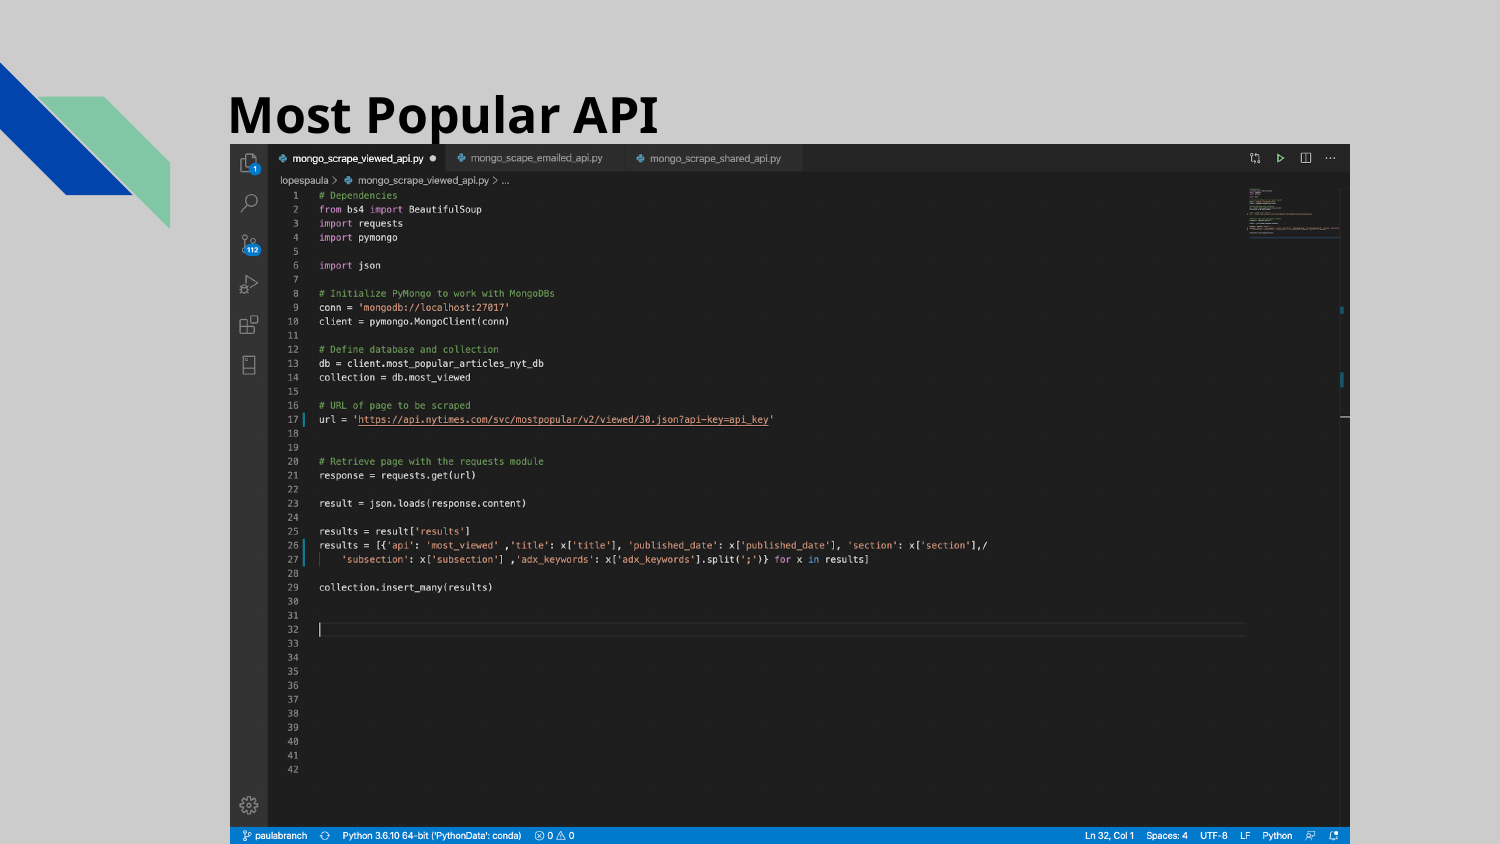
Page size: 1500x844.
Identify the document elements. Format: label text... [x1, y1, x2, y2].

title Most Popular API [212, 64, 1368, 215]
picture [230, 143, 1350, 844]
